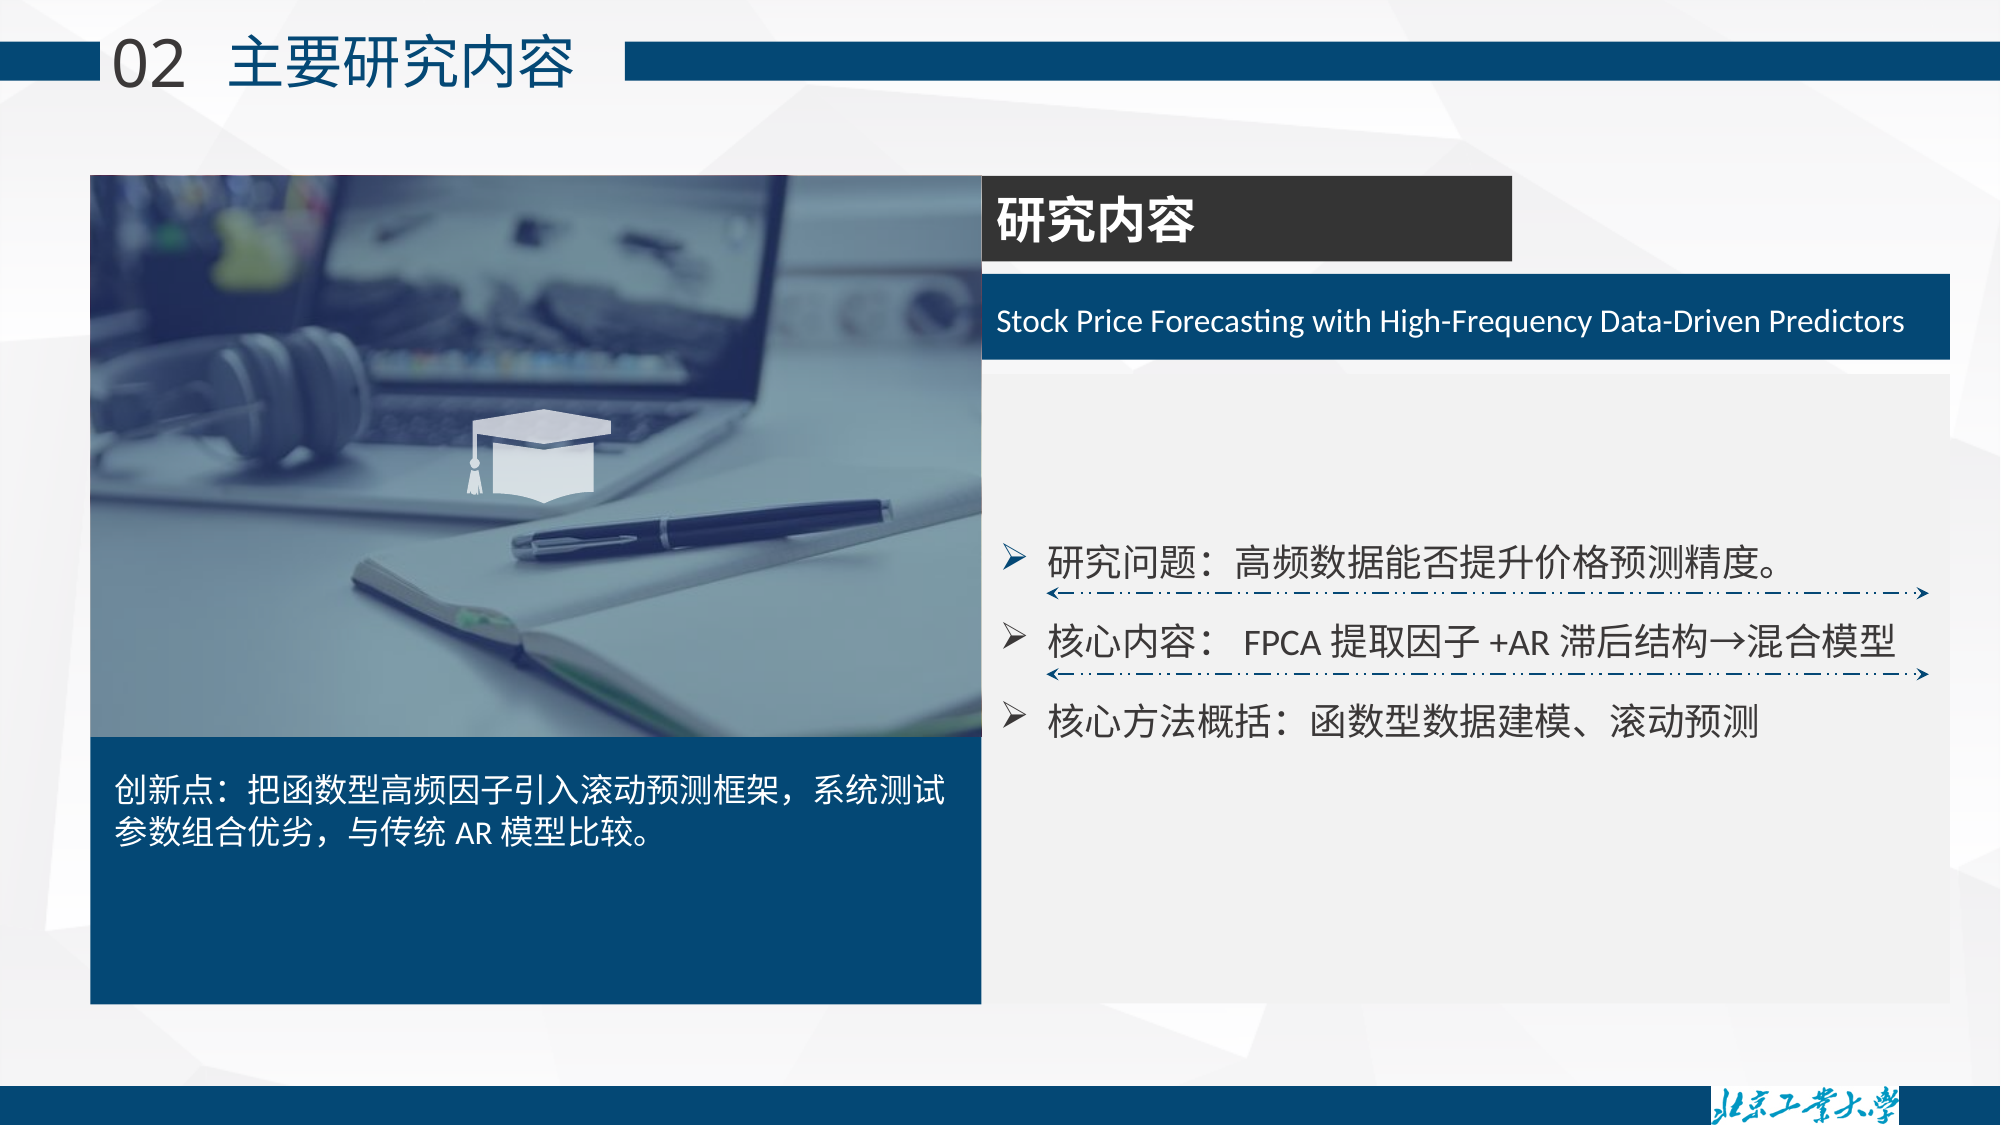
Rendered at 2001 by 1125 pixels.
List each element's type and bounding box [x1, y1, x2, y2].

text_box [90, 13, 672, 110]
text_box [982, 373, 1951, 1004]
text_box [0, 41, 90, 82]
text_box [90, 175, 982, 737]
text_box [672, 41, 2000, 82]
text_box [985, 535, 1954, 843]
picture [0, 0, 2001, 1125]
text_box [982, 273, 2000, 360]
text_box [1896, 1085, 2000, 1125]
text_box [982, 175, 1513, 262]
text_box [0, 1085, 1713, 1125]
text_box [90, 737, 982, 1005]
